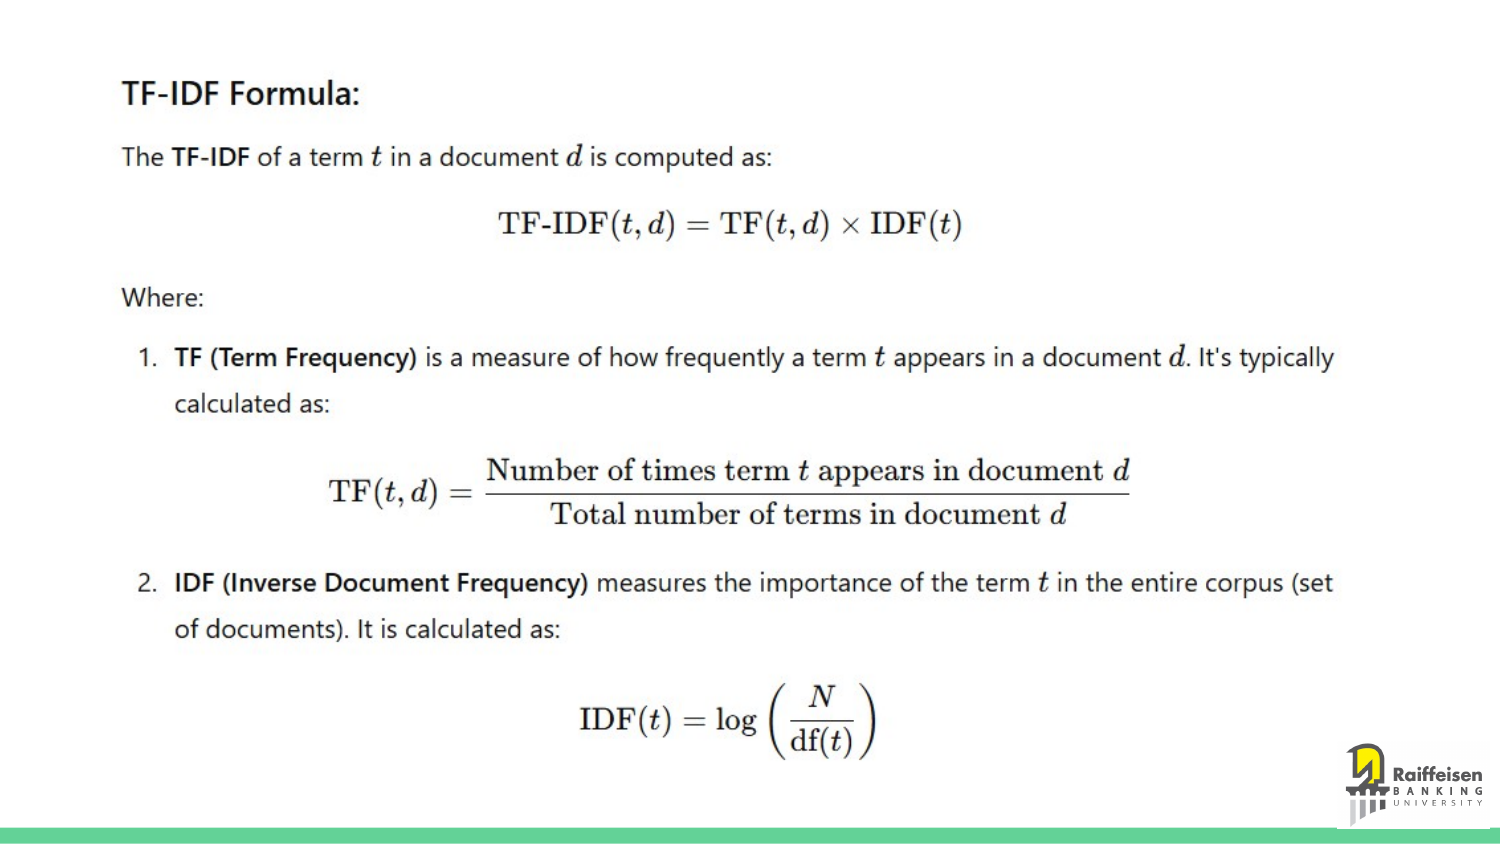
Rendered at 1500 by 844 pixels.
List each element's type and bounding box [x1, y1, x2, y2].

picture [91, 60, 1490, 829]
